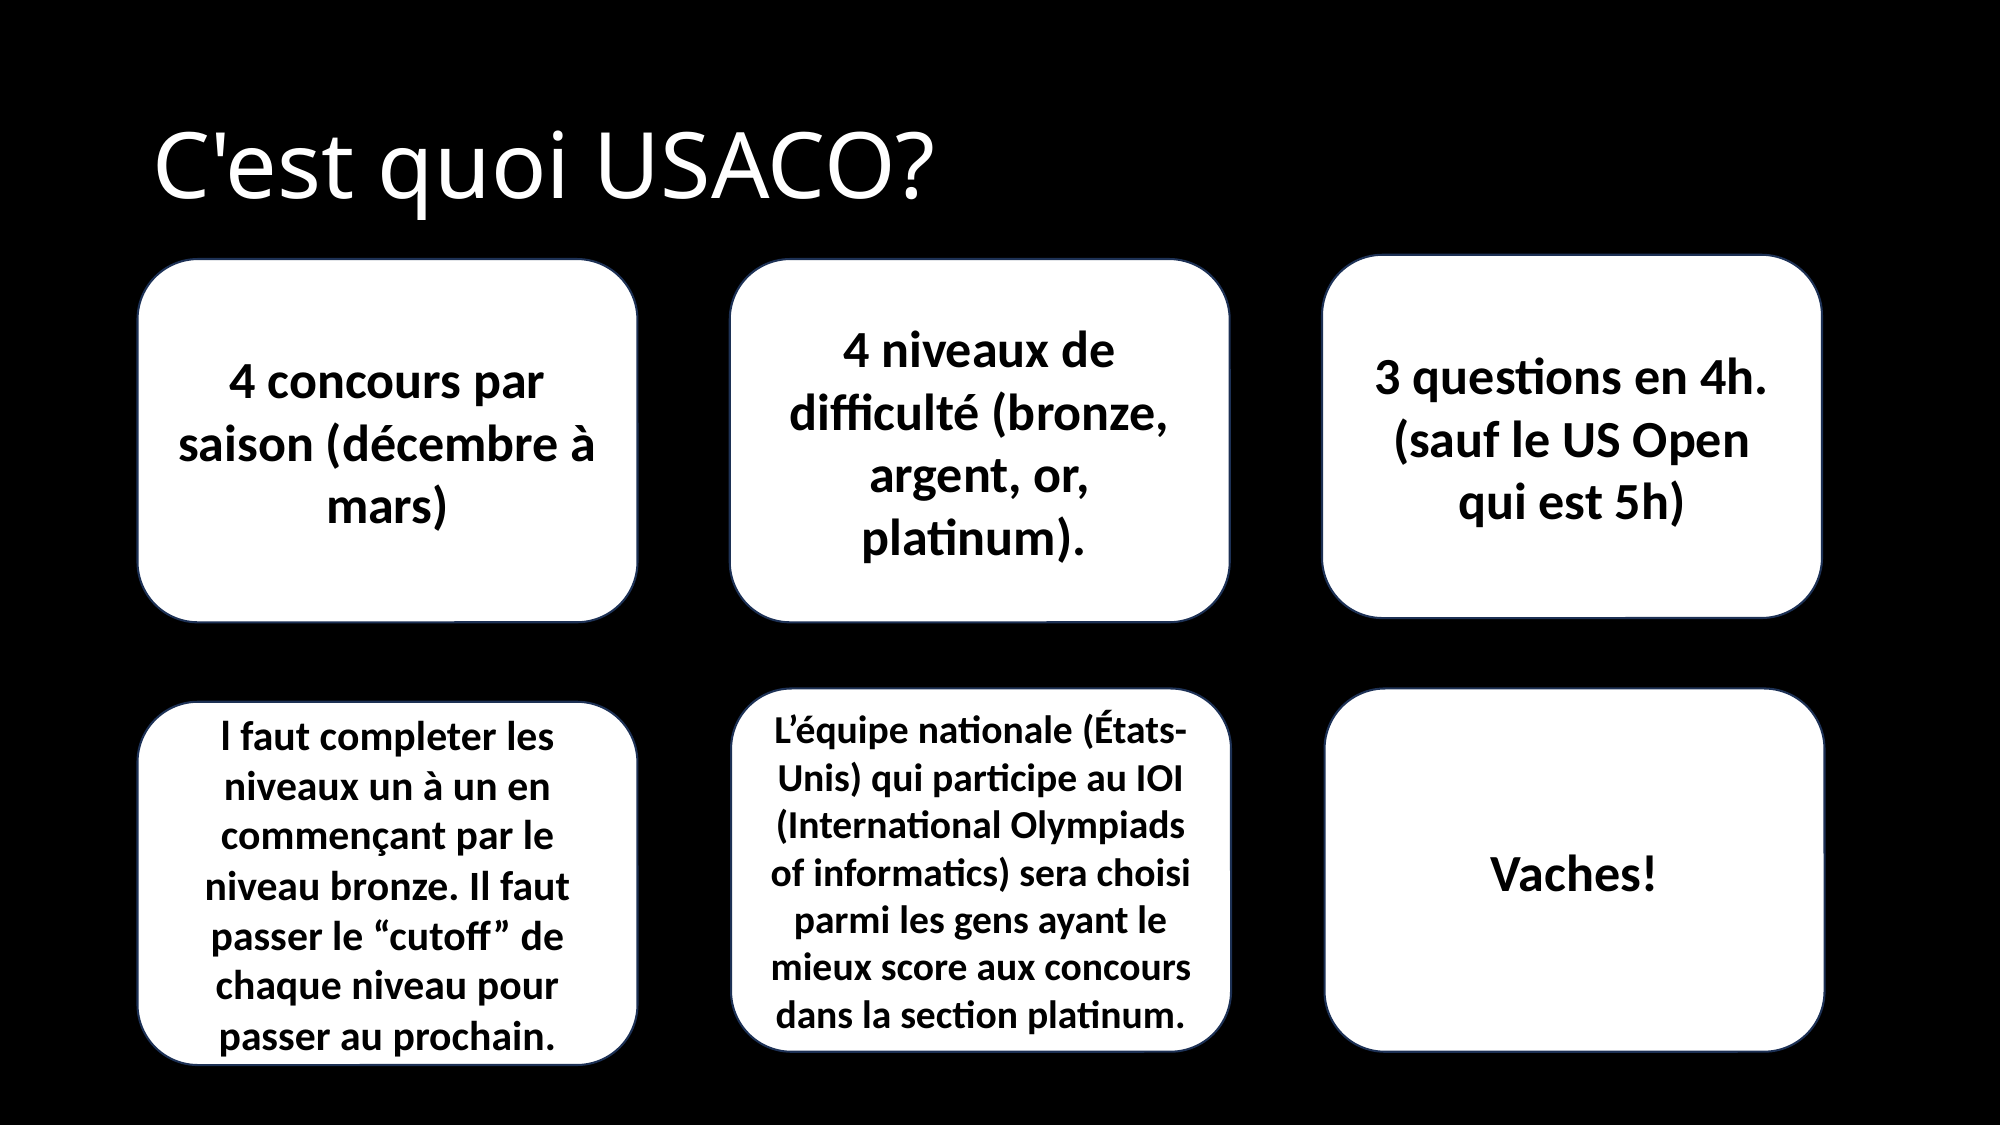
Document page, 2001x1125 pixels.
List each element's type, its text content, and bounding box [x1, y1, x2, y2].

text_box 4 niveaux de difficulté (bronze, argent, or, platinum). [728, 257, 1231, 624]
text_box L’équipe nationale (États-Unis) qui participe au IOI (International Olympiads of informatics) sera choisi parmi les gens ayant le mieux score aux concours dans la section platinum. [730, 687, 1233, 1053]
text_box 3 questions en 4h. (sauf le US Open qui est 5h) [1320, 253, 1824, 620]
text_box Vaches! [1323, 687, 1826, 1053]
text_box 4 concours par saison (décembre à mars) [136, 257, 639, 624]
text_box l faut completer les niveaux un à un en commençant par le niveau bronze. Il faut passer le “cutoff” de chaque niveau pour passer au prochain. [136, 700, 639, 1067]
title C'est quoi USACO? [137, 59, 1863, 278]
